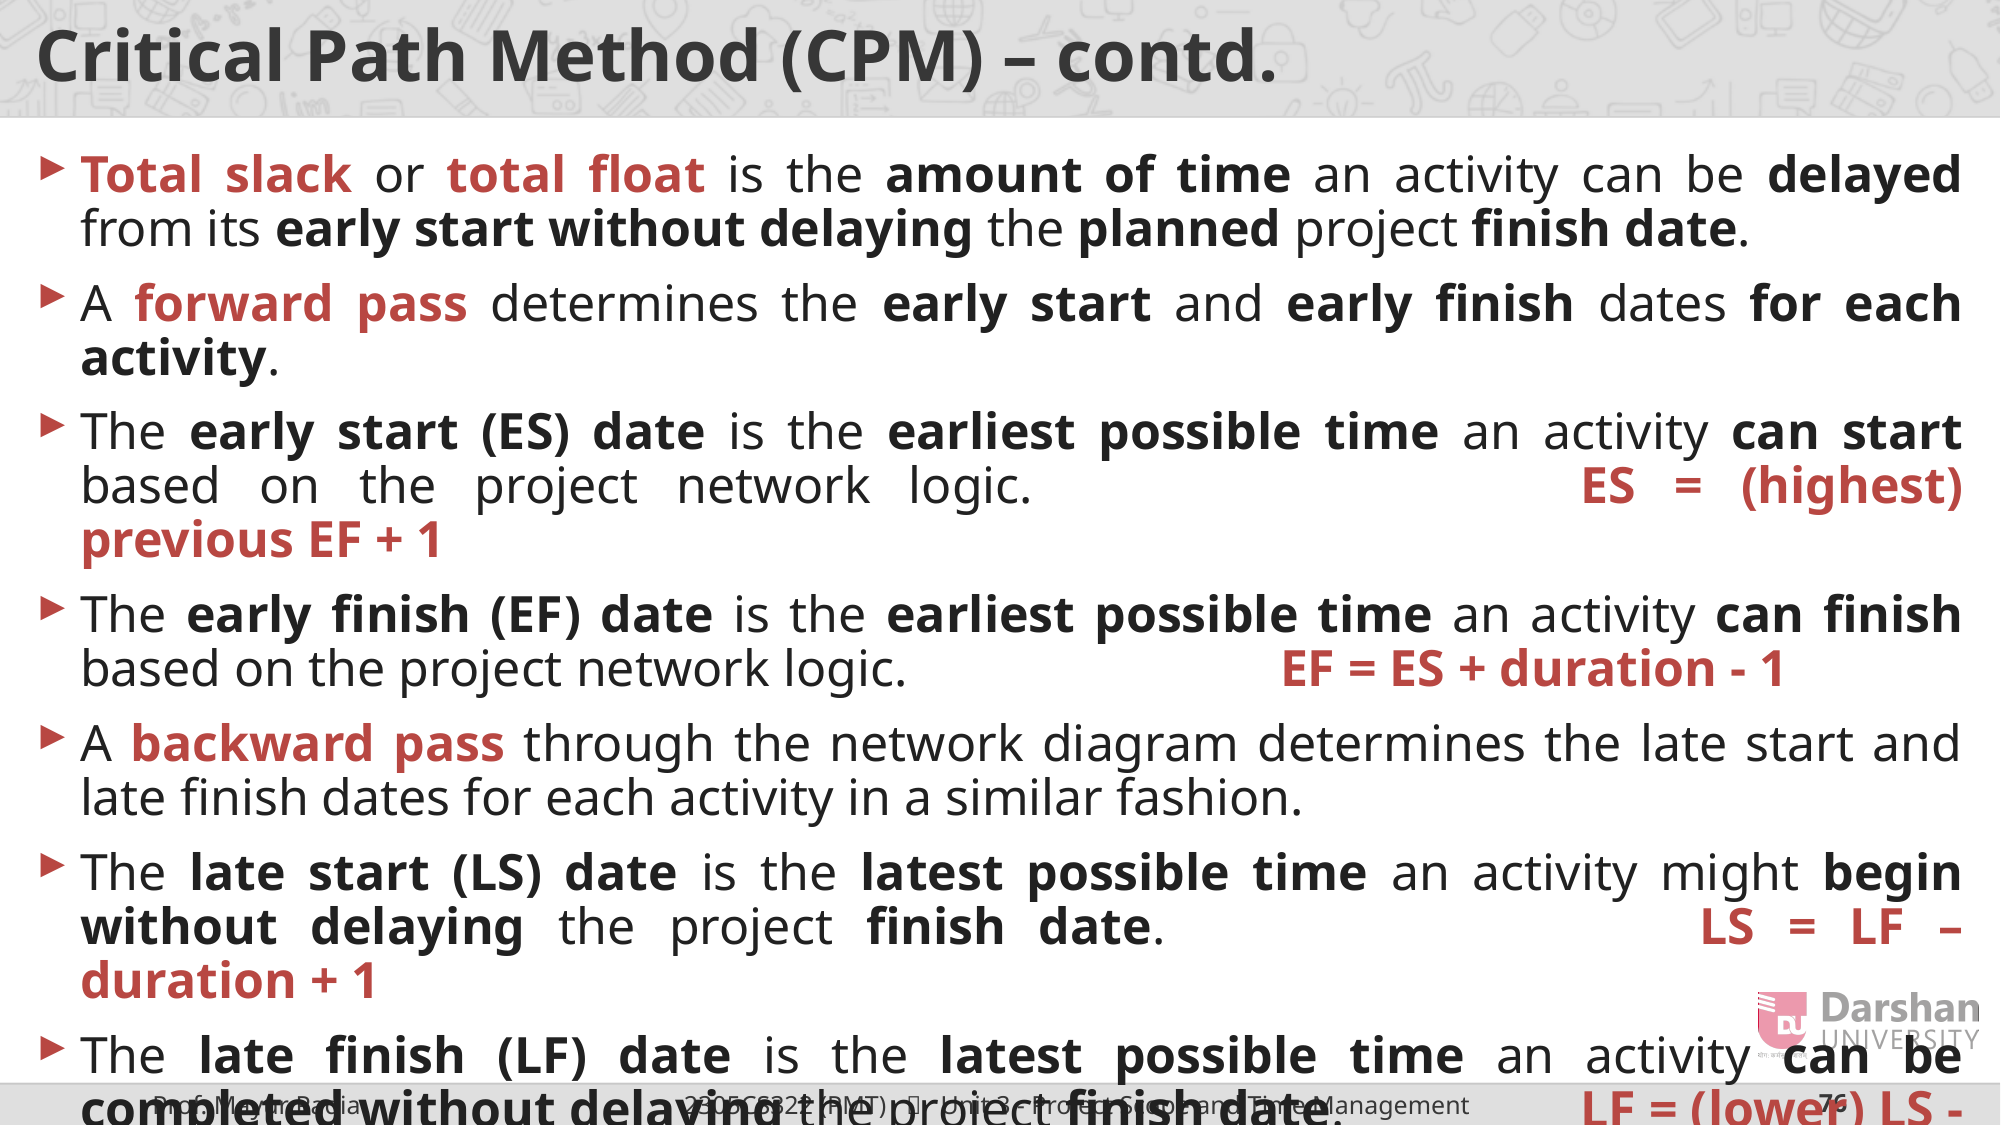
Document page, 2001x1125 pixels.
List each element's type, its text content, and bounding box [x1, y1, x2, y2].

title Critical Path Method (CPM) – contd. [0, 0, 2000, 117]
list Total slack or total float is the amount of time an activity can be delayed from its early start without delaying the planned project finish date. A forward pass determines the early start and early finish dates for each activity. The early start (ES) date is the earliest possible time an activity can start based on the project network logic. ES = (highest) previous EF + 1 The early finish (EF) date is the earliest possible time an activity can finish based on the project network logic. EF = ES + duration - 1 A backward pass through the network diagram determines the late start and late finish dates for each activity in a similar fashion. The late start (LS) date is the latest possible time an activity might begin without delaying the project finish date. LS = LF – duration + 1 The late finish (LF) date is the latest possible time an activity can be completed without delaying the project finish date. LF = (lower) LS - 1 [21, 141, 1979, 1059]
